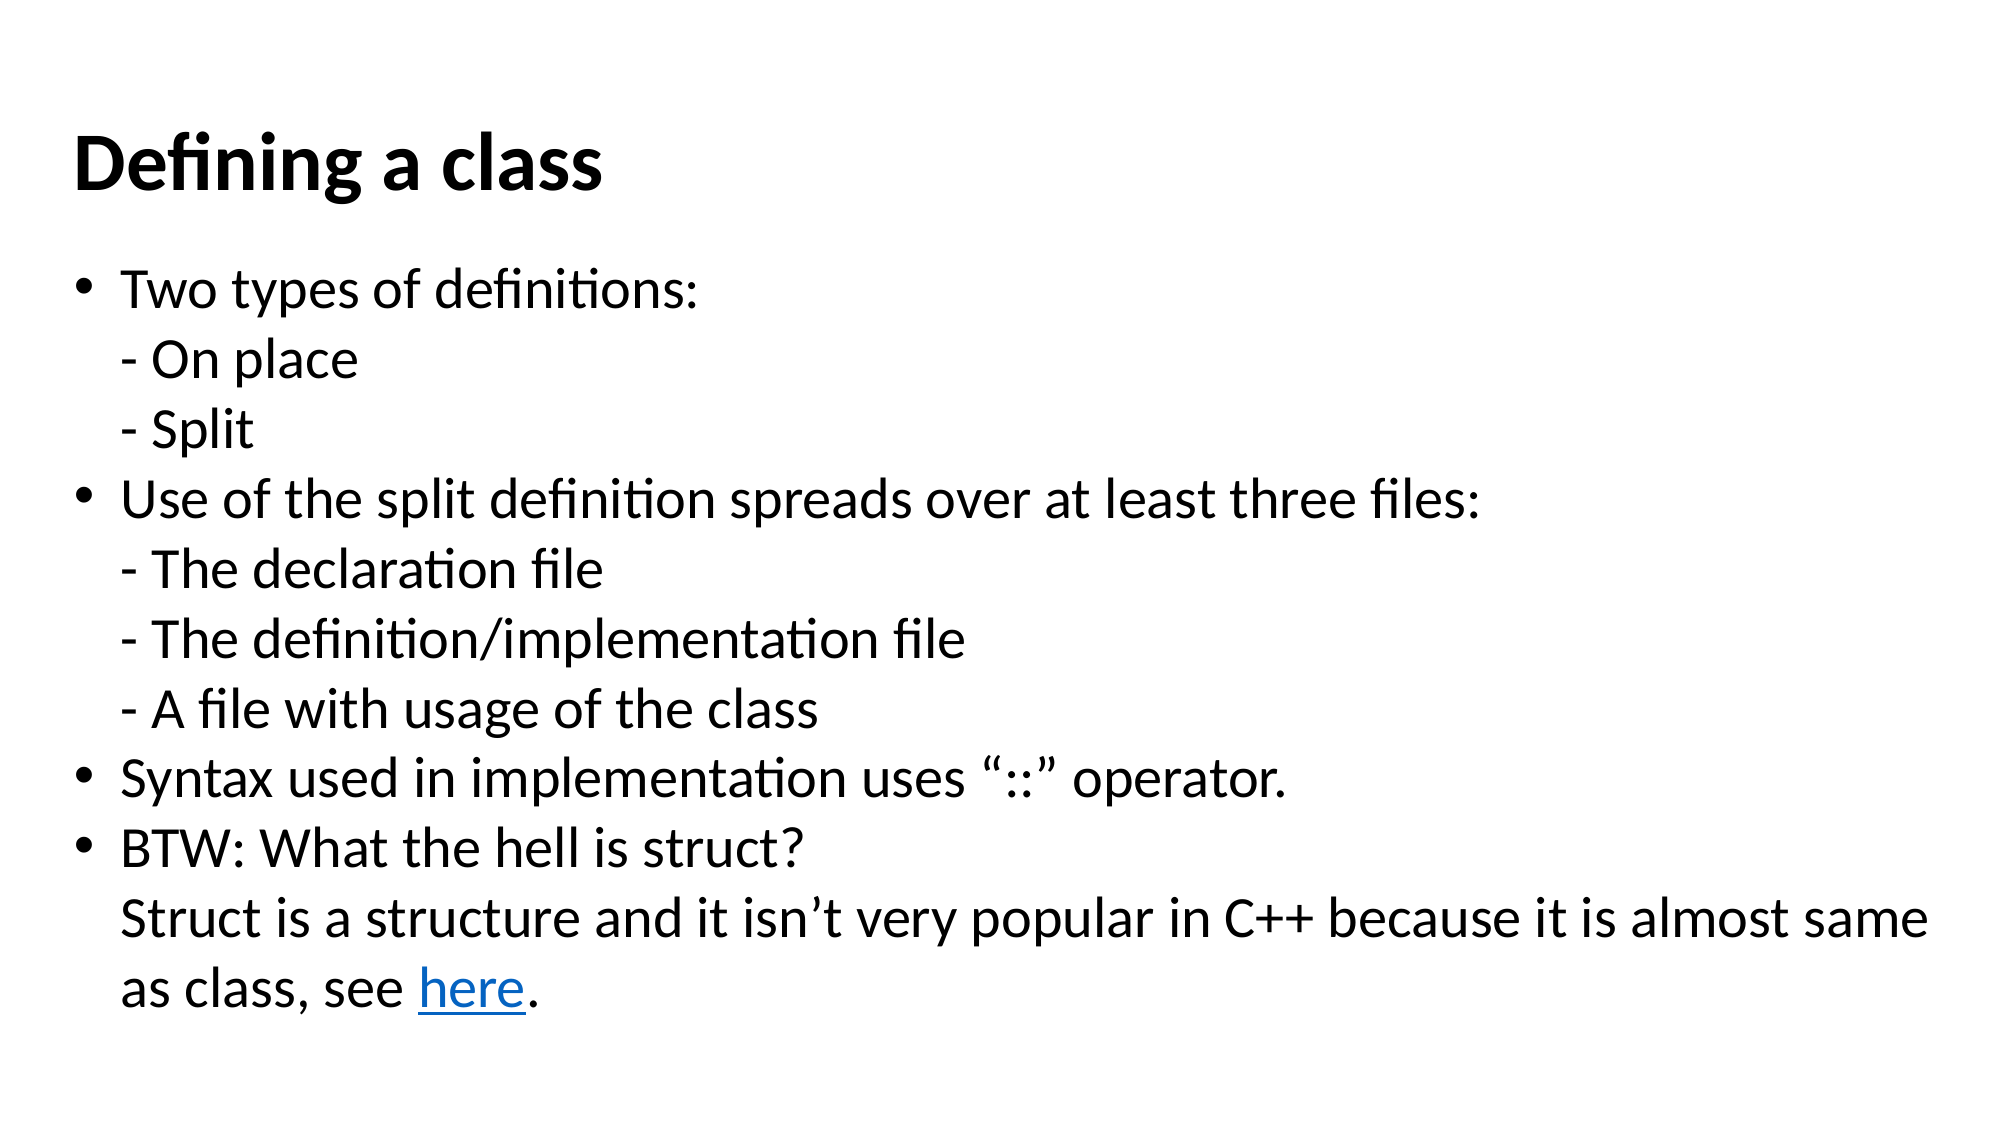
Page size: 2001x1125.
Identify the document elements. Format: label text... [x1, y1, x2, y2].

text_box Defining a class [0, 0, 2000, 215]
text_box Two types of definitions: - On place - Split Use of the split definition spreads over at least three files: - The declaration file - The definition/implementation file - A file with usage of the class Syntax used in implementation uses “::” operator. BTW: What the hell is struct? Struct is a structure and it isn’t very popular in C++ because it is almost same as class, see here. [0, 242, 2000, 1028]
